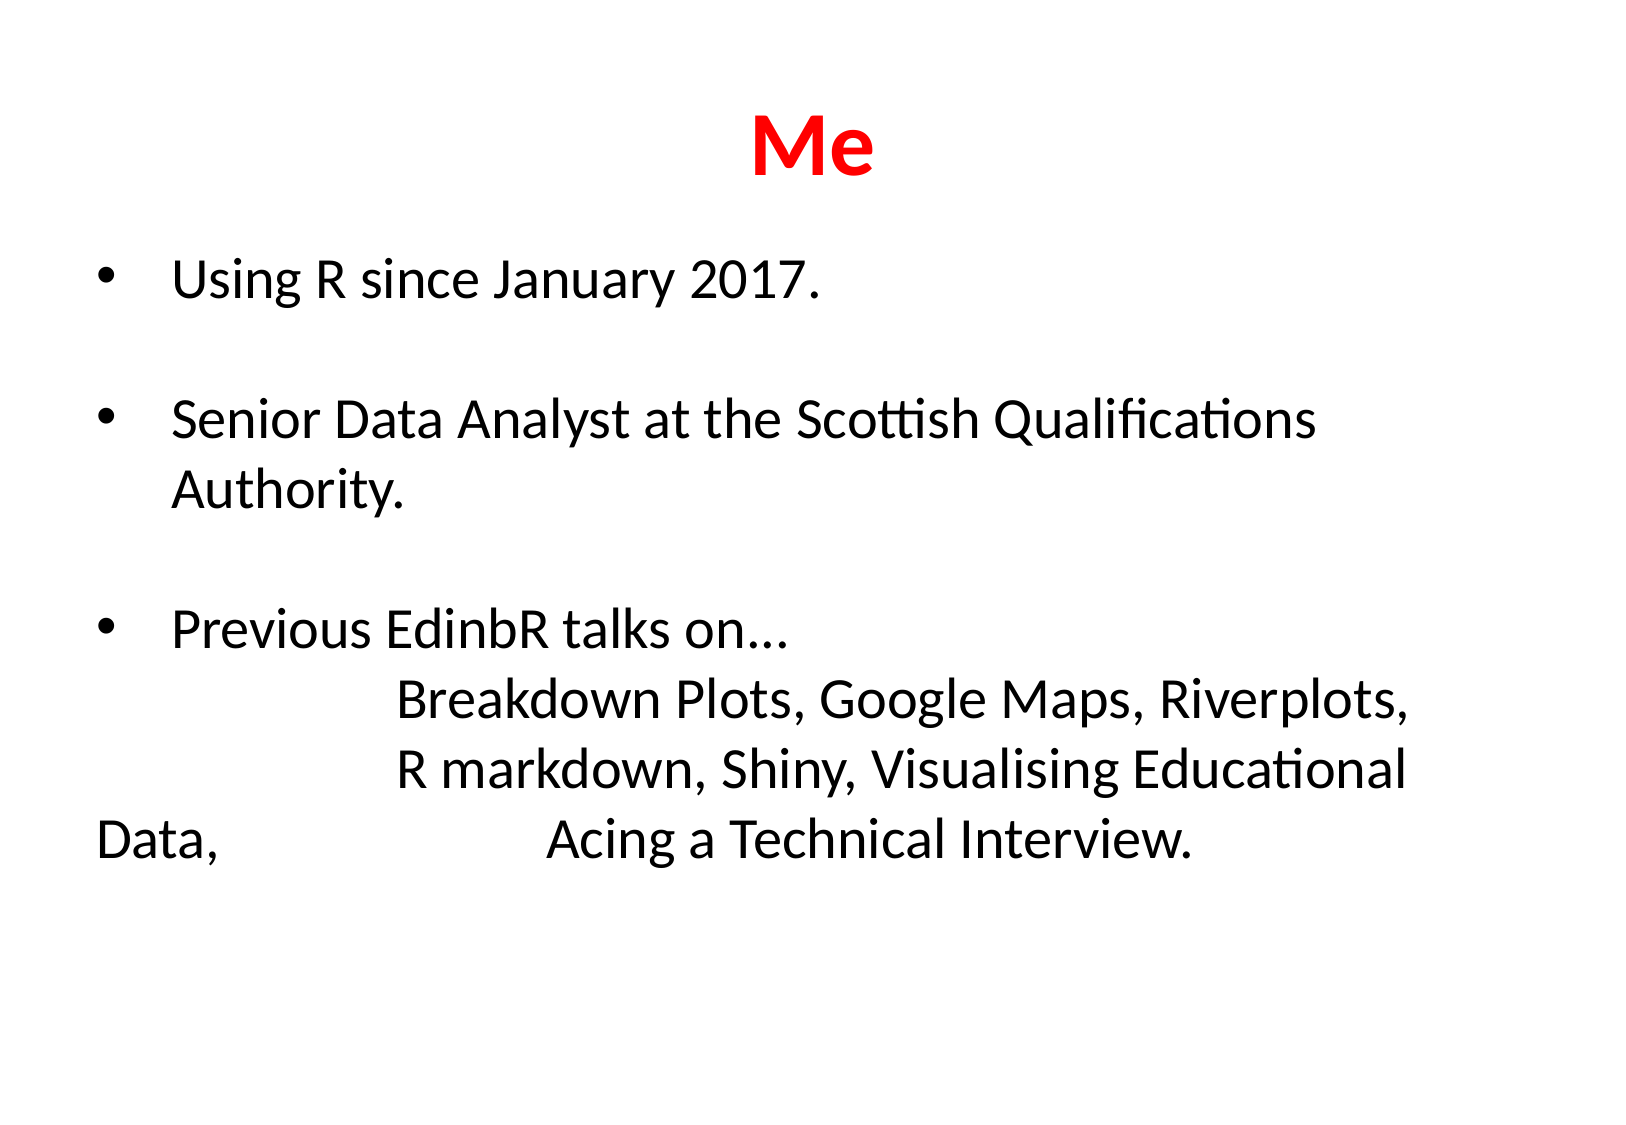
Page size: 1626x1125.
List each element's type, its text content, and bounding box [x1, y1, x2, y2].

text_box Using R since January 2017. Senior Data Analyst at the Scottish Qualifications Authority. Previous EdinbR talks on... Breakdown Plots, Google Maps, Riverplots, R markdown, Shiny, Visualising Educational Data, Acing a Technical Interview. [81, 232, 1499, 878]
title Me [81, 45, 1544, 233]
